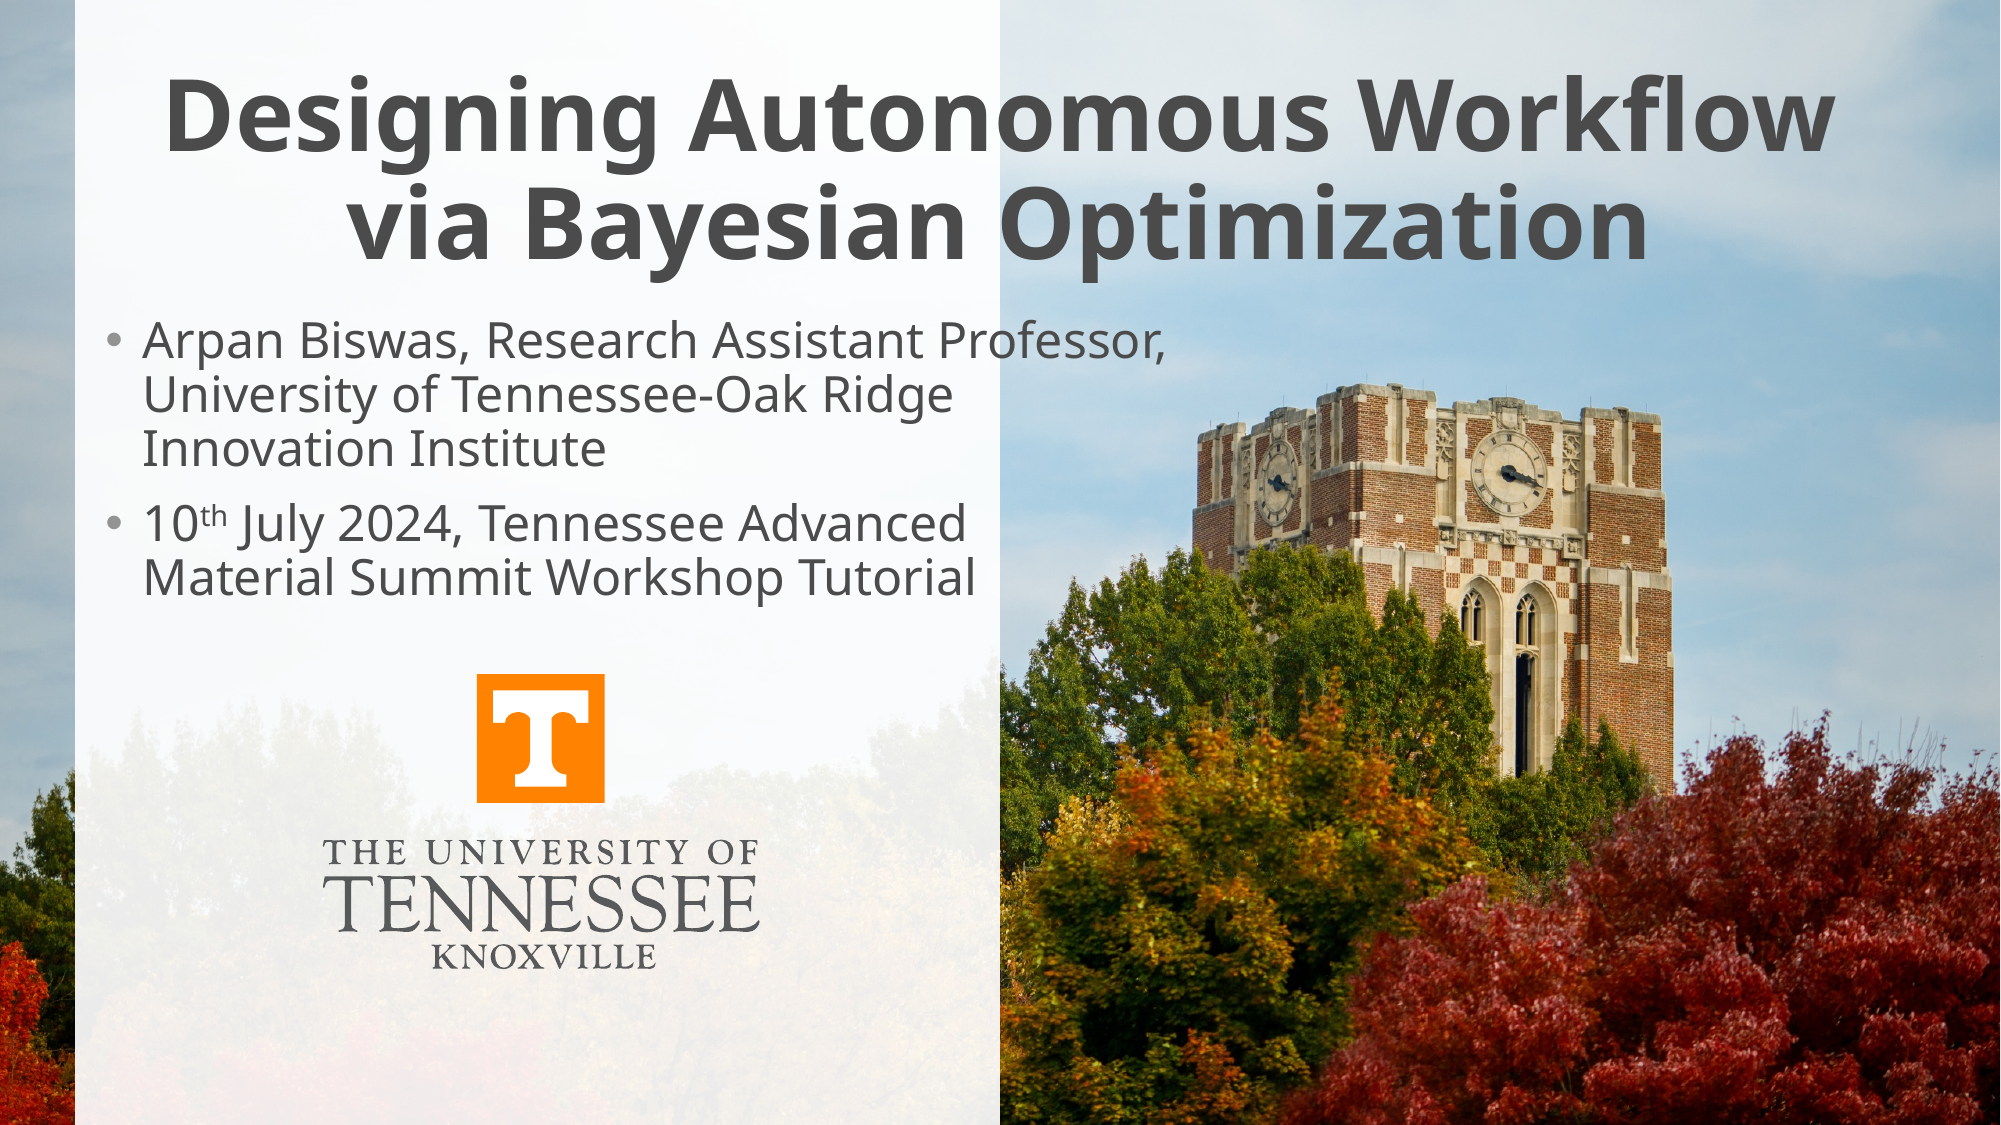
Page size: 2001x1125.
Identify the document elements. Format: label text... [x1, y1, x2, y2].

picture [0, 0, 75, 1125]
text_box Arpan Biswas, Research Assistant Professor, University of Tennessee-Oak Ridge Innovation Institute 10th July 2024, Tennessee Advanced Material Summit Workshop Tutorial [90, 308, 1188, 537]
picture [1000, 0, 2001, 1125]
text_box Designing Autonomous Workflow via Bayesian Optimization [90, 56, 1910, 290]
